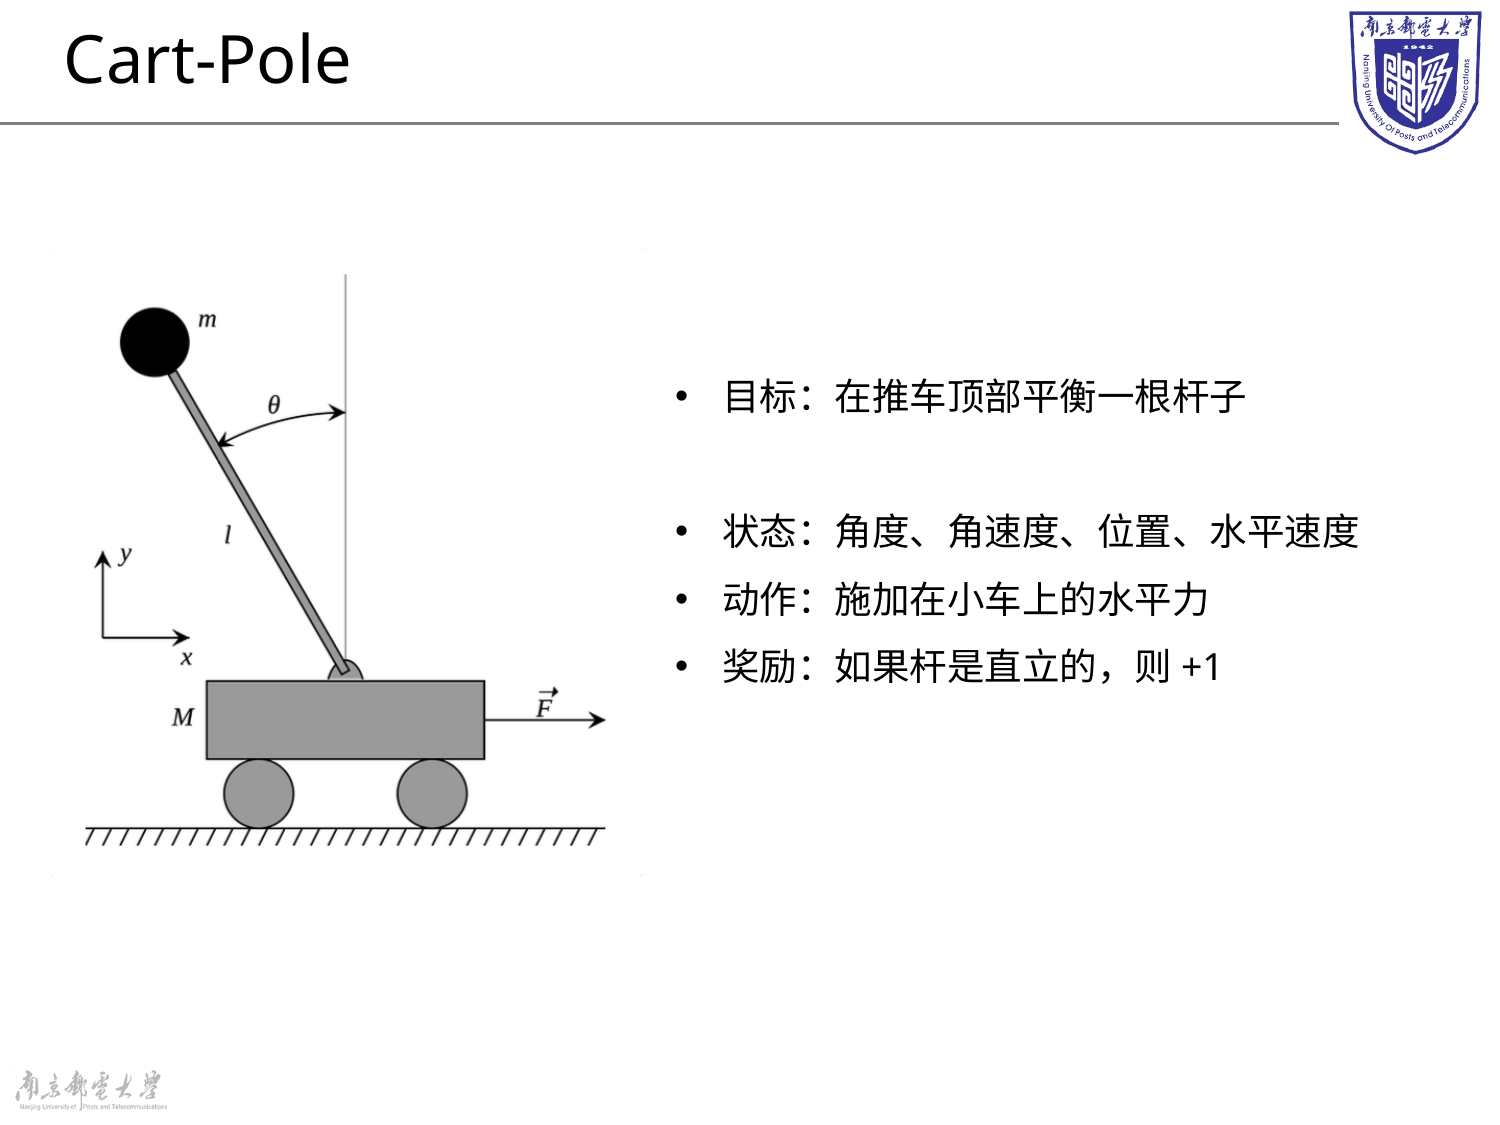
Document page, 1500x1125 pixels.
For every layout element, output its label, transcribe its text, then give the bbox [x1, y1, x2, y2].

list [48, 246, 645, 879]
text_box 目标：在推车顶部平衡一根杆子 状态：角度、角速度、位置、水平速度 动作：施加在小车上的水平力 奖励：如果杆是直立的，则+1 [660, 343, 1425, 696]
picture [1339, 0, 1491, 165]
title Cart-Pole [48, 22, 1388, 102]
